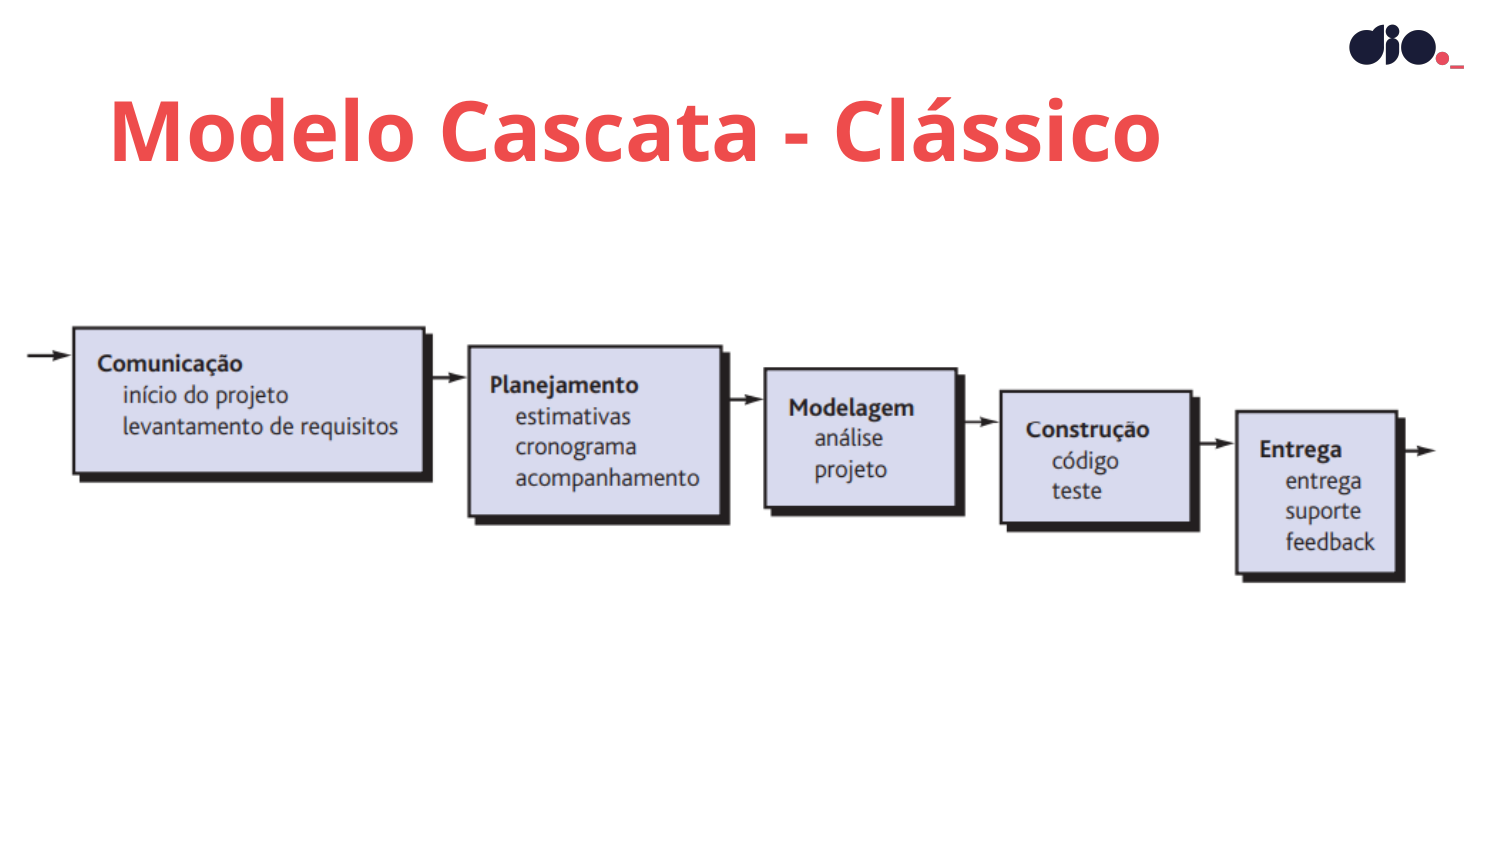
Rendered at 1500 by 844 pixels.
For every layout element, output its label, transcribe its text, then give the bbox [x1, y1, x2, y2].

picture [0, 296, 1451, 596]
text_box Modelo Cascata - Clássico [92, 51, 1309, 190]
picture [1334, 15, 1474, 78]
